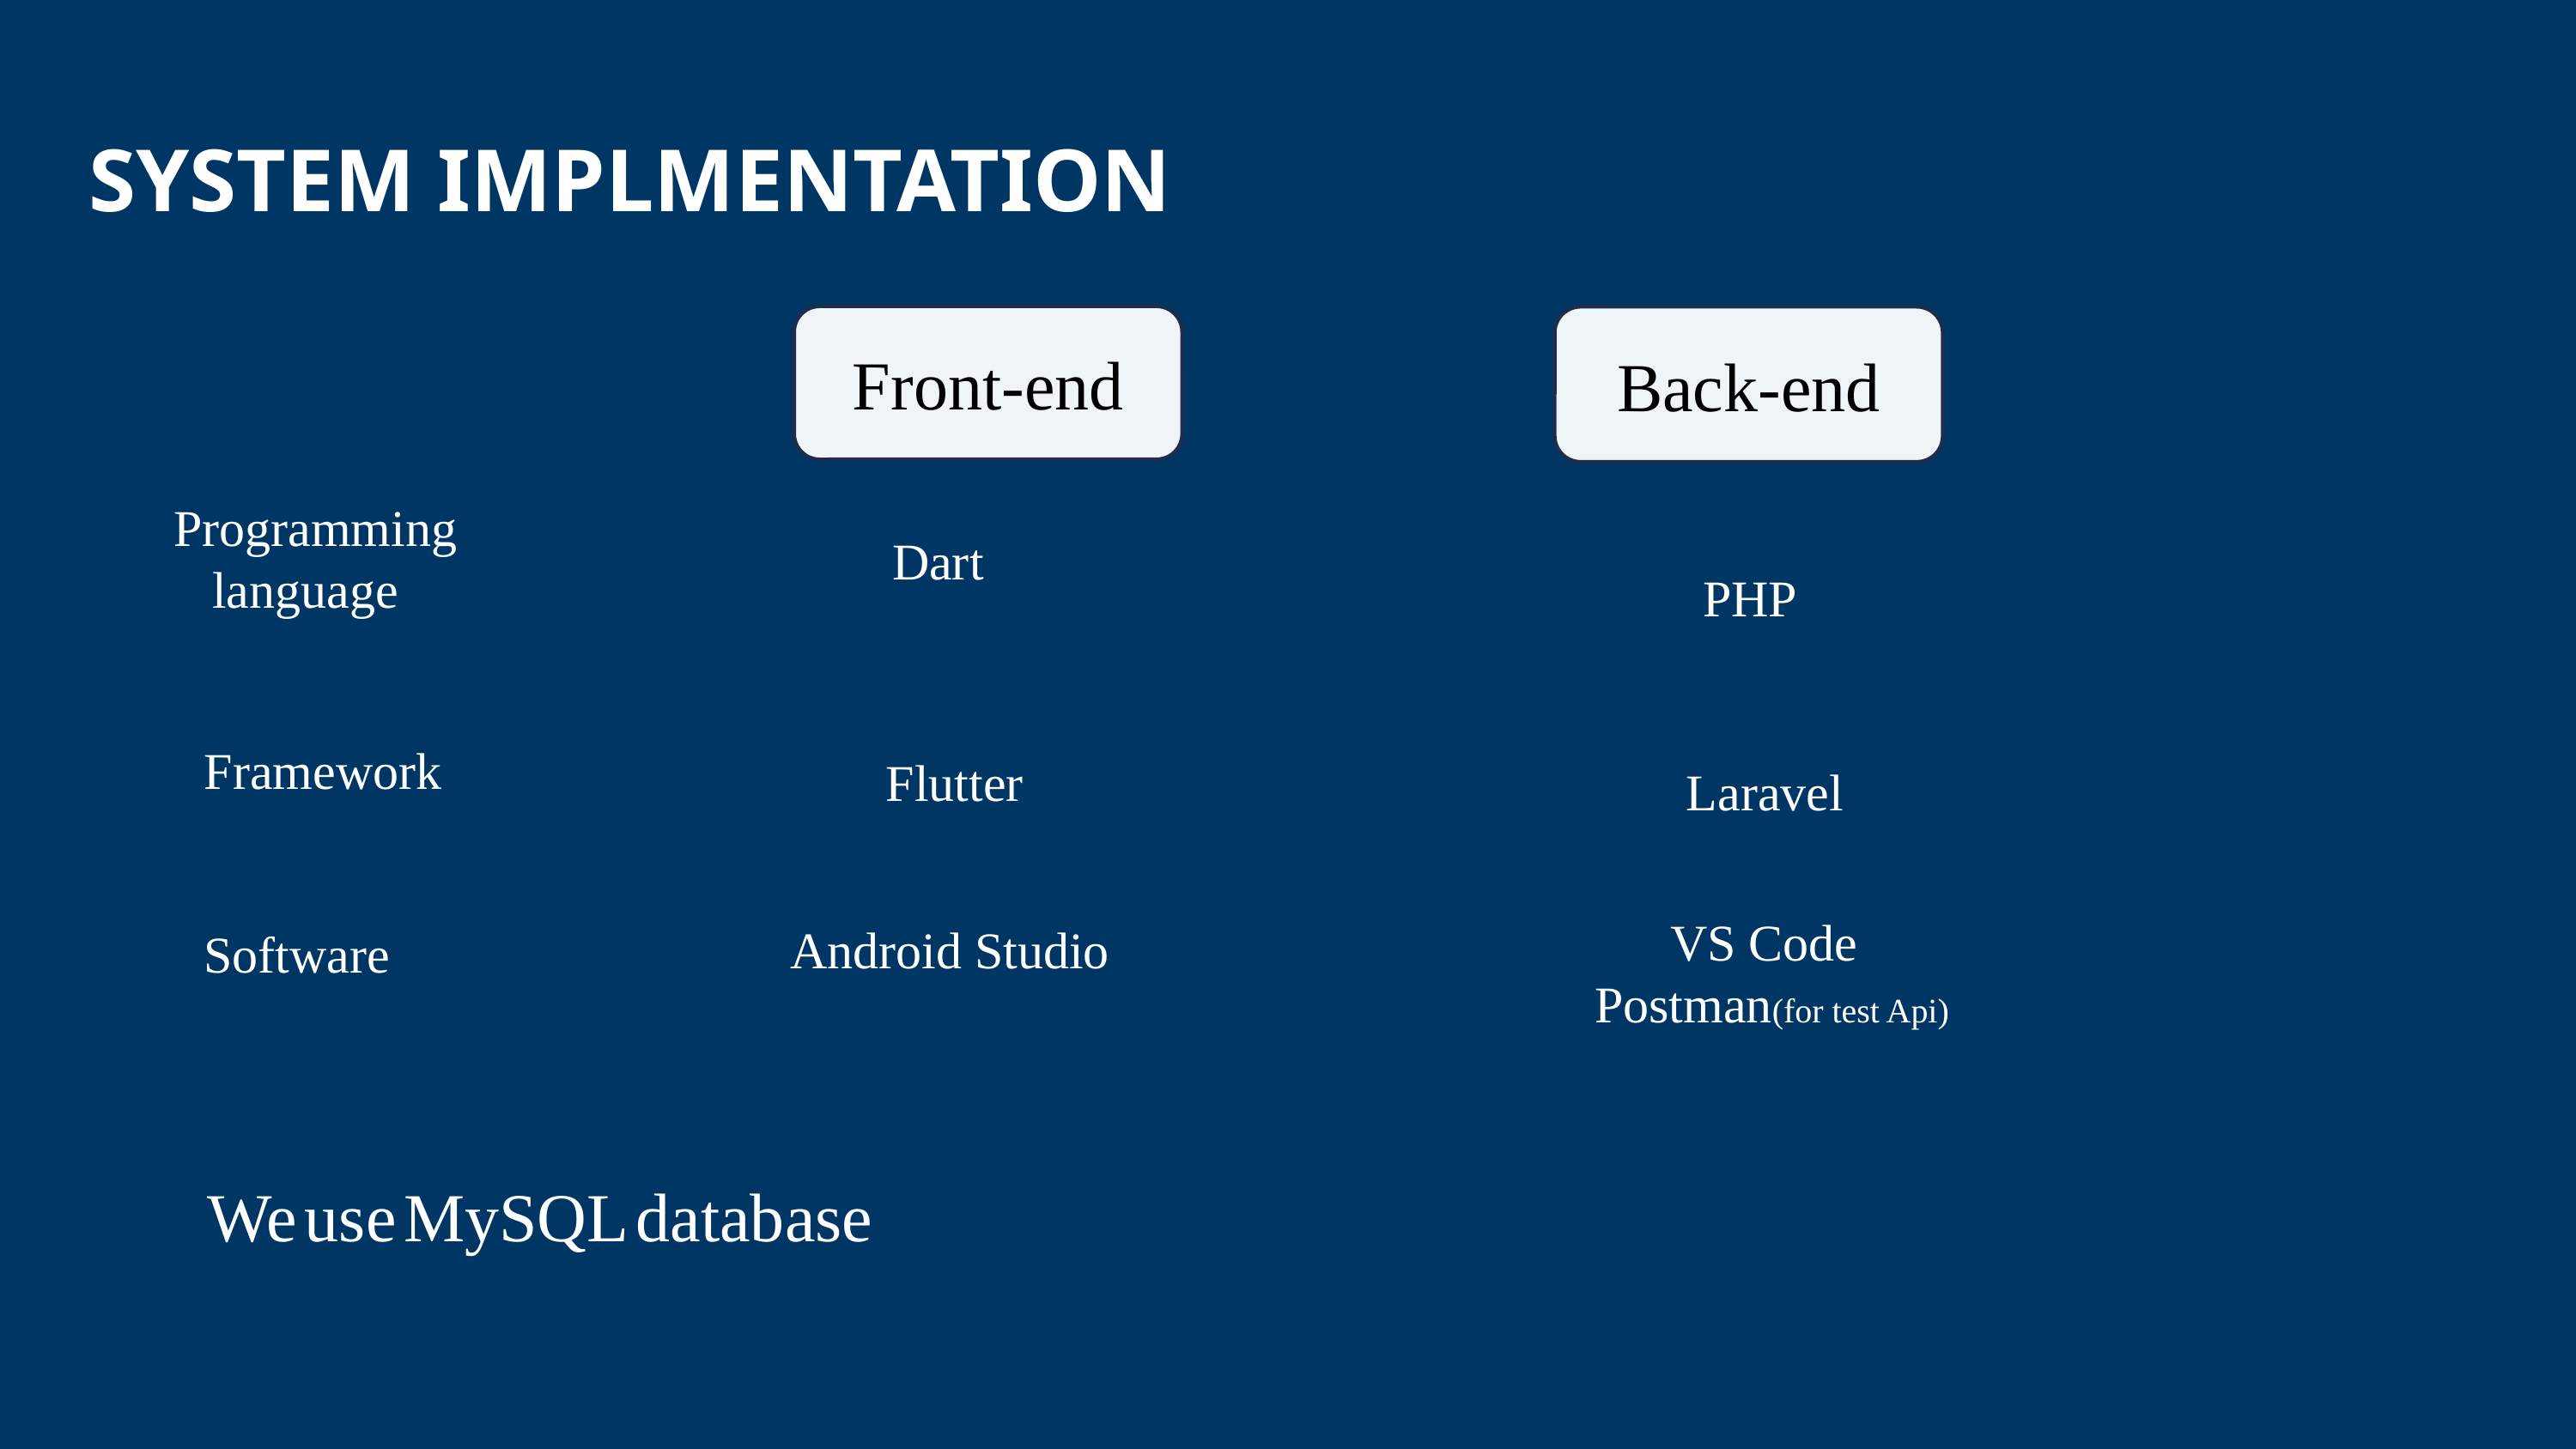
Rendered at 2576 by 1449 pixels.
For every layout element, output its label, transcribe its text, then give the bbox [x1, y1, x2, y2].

text_box Back-end [1552, 305, 1945, 464]
text_box Dart [879, 522, 1043, 597]
text_box VS Code Postman(for test Api) [1554, 903, 1990, 1143]
text_box Software [191, 915, 429, 1046]
text_box Android Studio [777, 911, 1139, 1048]
text_box Programming language [161, 488, 502, 625]
text_box Framework [191, 731, 472, 862]
text_box Front-end [792, 304, 1184, 462]
text_box [651, 252, 1079, 429]
text_box Flutter [873, 743, 1043, 818]
text_box Laravel [1674, 753, 1893, 828]
text_box SYSTEM IMPLMENTATION [53, 118, 1342, 235]
text_box PHP [1690, 558, 1854, 634]
text_box We use MySQL database [195, 1166, 886, 1262]
